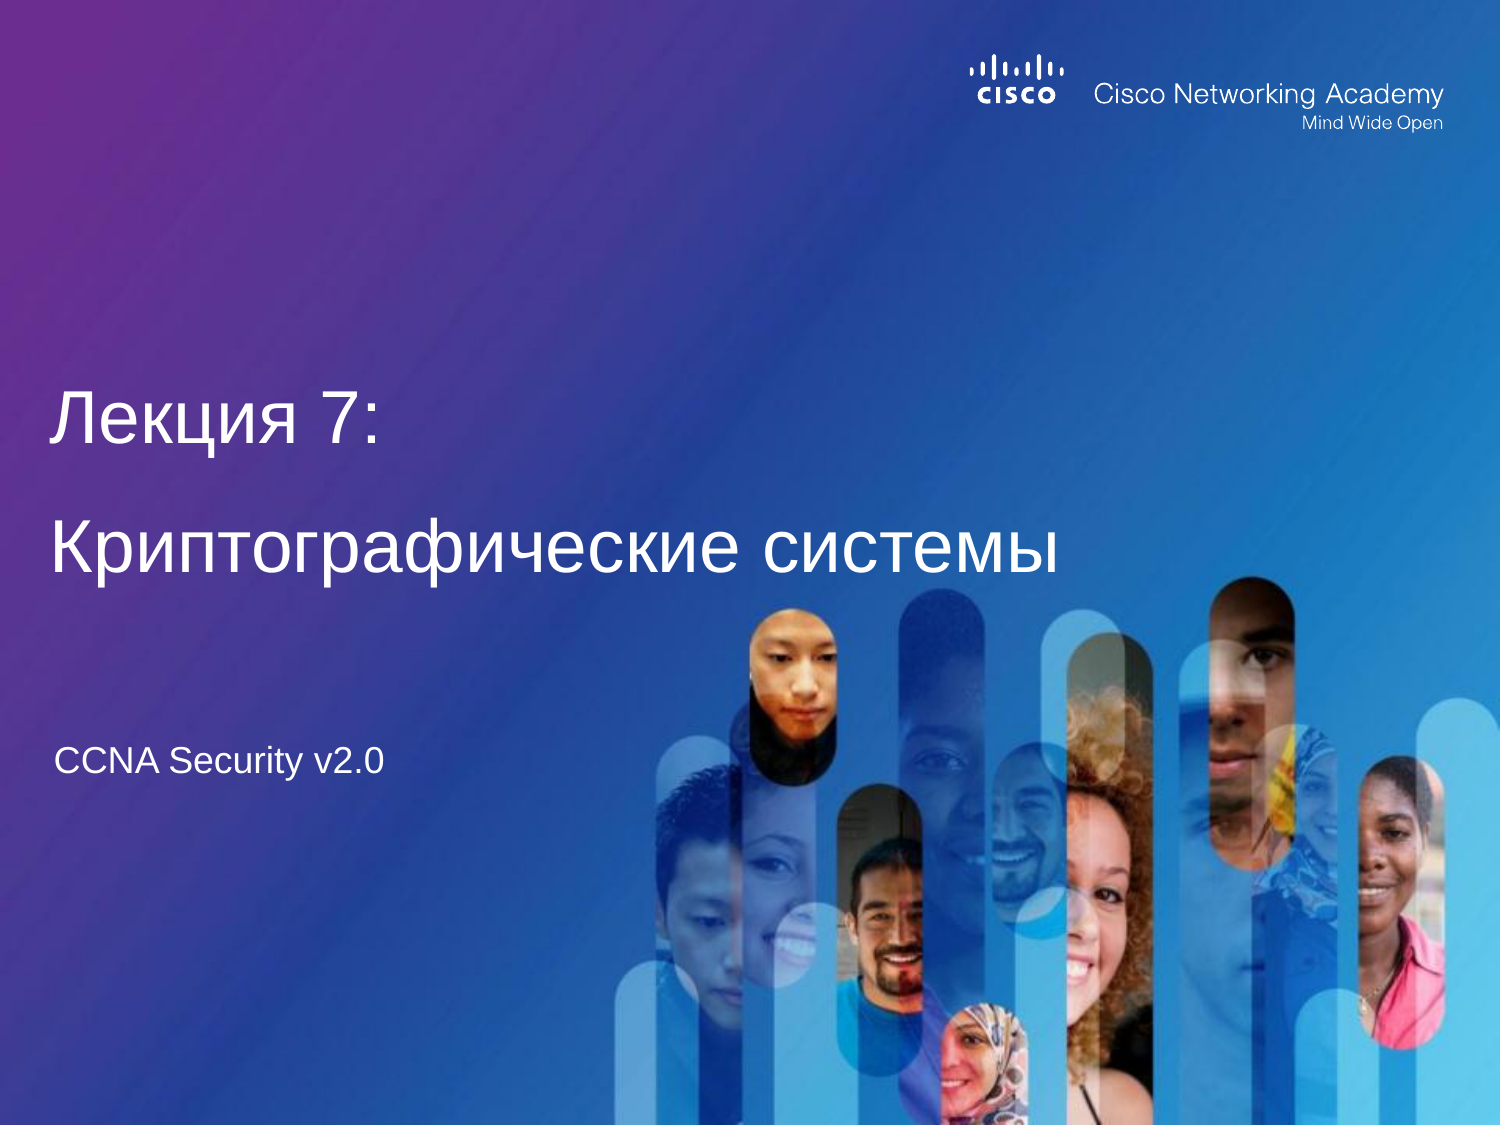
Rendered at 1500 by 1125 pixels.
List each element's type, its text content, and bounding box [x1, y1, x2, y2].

subtitle CCNA Security v2.0 [38, 732, 639, 791]
title Лекция 7: Криптографические системы [36, 118, 1368, 596]
picture [0, 0, 1500, 1125]
